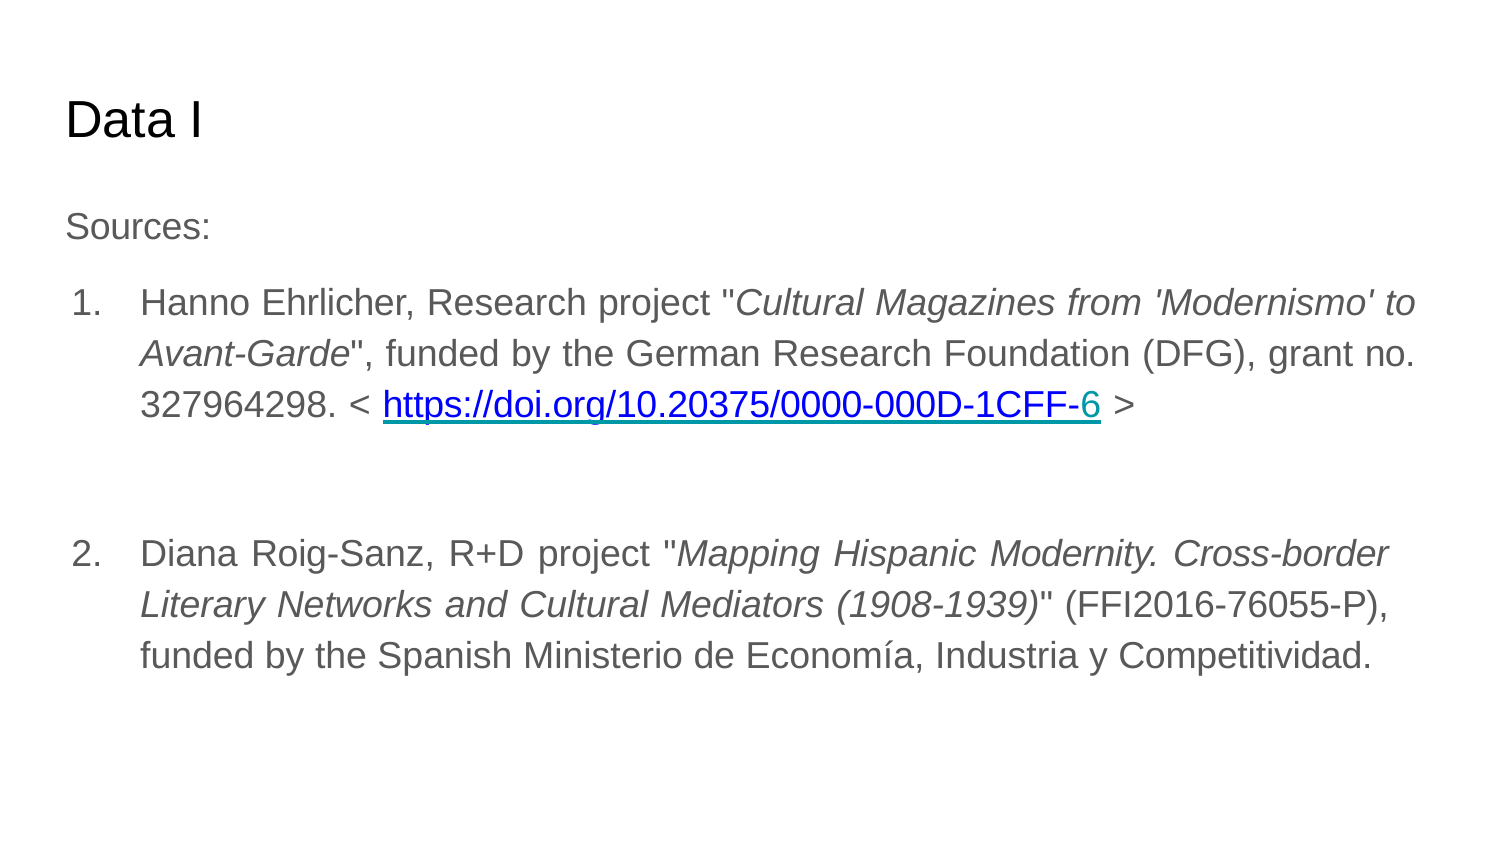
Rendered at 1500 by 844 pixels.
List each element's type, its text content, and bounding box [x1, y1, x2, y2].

title Data I [63, 82, 208, 199]
text_box Sources: Hanno Ehrlicher, Research project "Cultural Magazines from 'Modernismo' to Avant-Garde", funded by the German Research Foundation (DFG), grant no. 327964298. < https://doi.org/10.20375/0000-000D-1CFF-6 > Diana Roig-Sanz, R+D project "Mapping Hispanic Modernity. Cross-border Literary Networks and Cultural Mediators (1908-1939)" (FFI2016-76055-P), funded by the Spanish Ministerio de Economía, Industria y Competitividad. [63, 199, 1416, 677]
